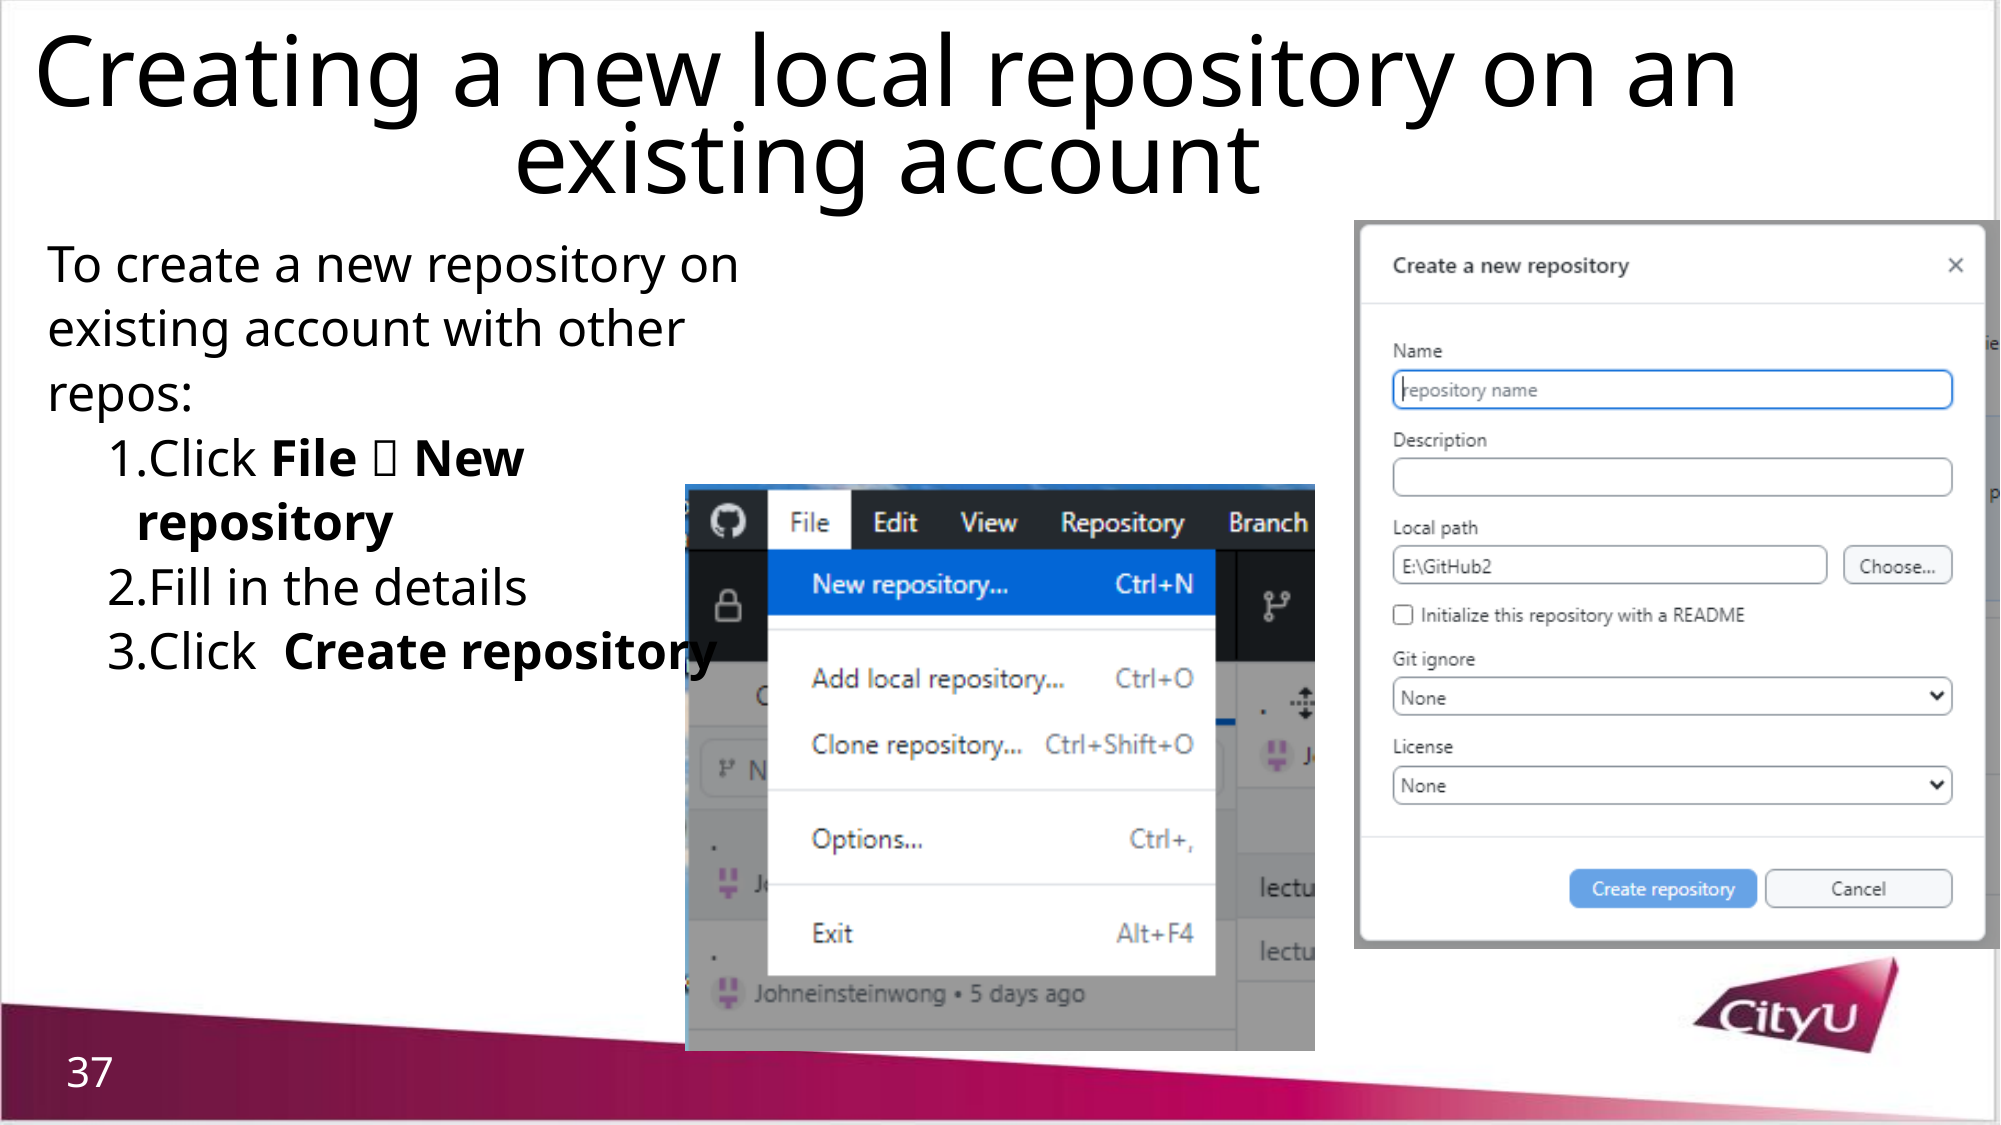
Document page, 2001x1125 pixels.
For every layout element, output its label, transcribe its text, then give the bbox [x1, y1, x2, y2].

slide_number 37 [1433, 1042, 1900, 1103]
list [684, 484, 1316, 1052]
title Creating a new local repository on an existing account [0, 32, 1789, 221]
picture [0, 0, 2001, 1125]
text_box To create a new repository on existing account with other repos: Click File  New repository Fill in the details Click Create repository [33, 220, 785, 688]
text_box 37 [51, 1038, 155, 1099]
